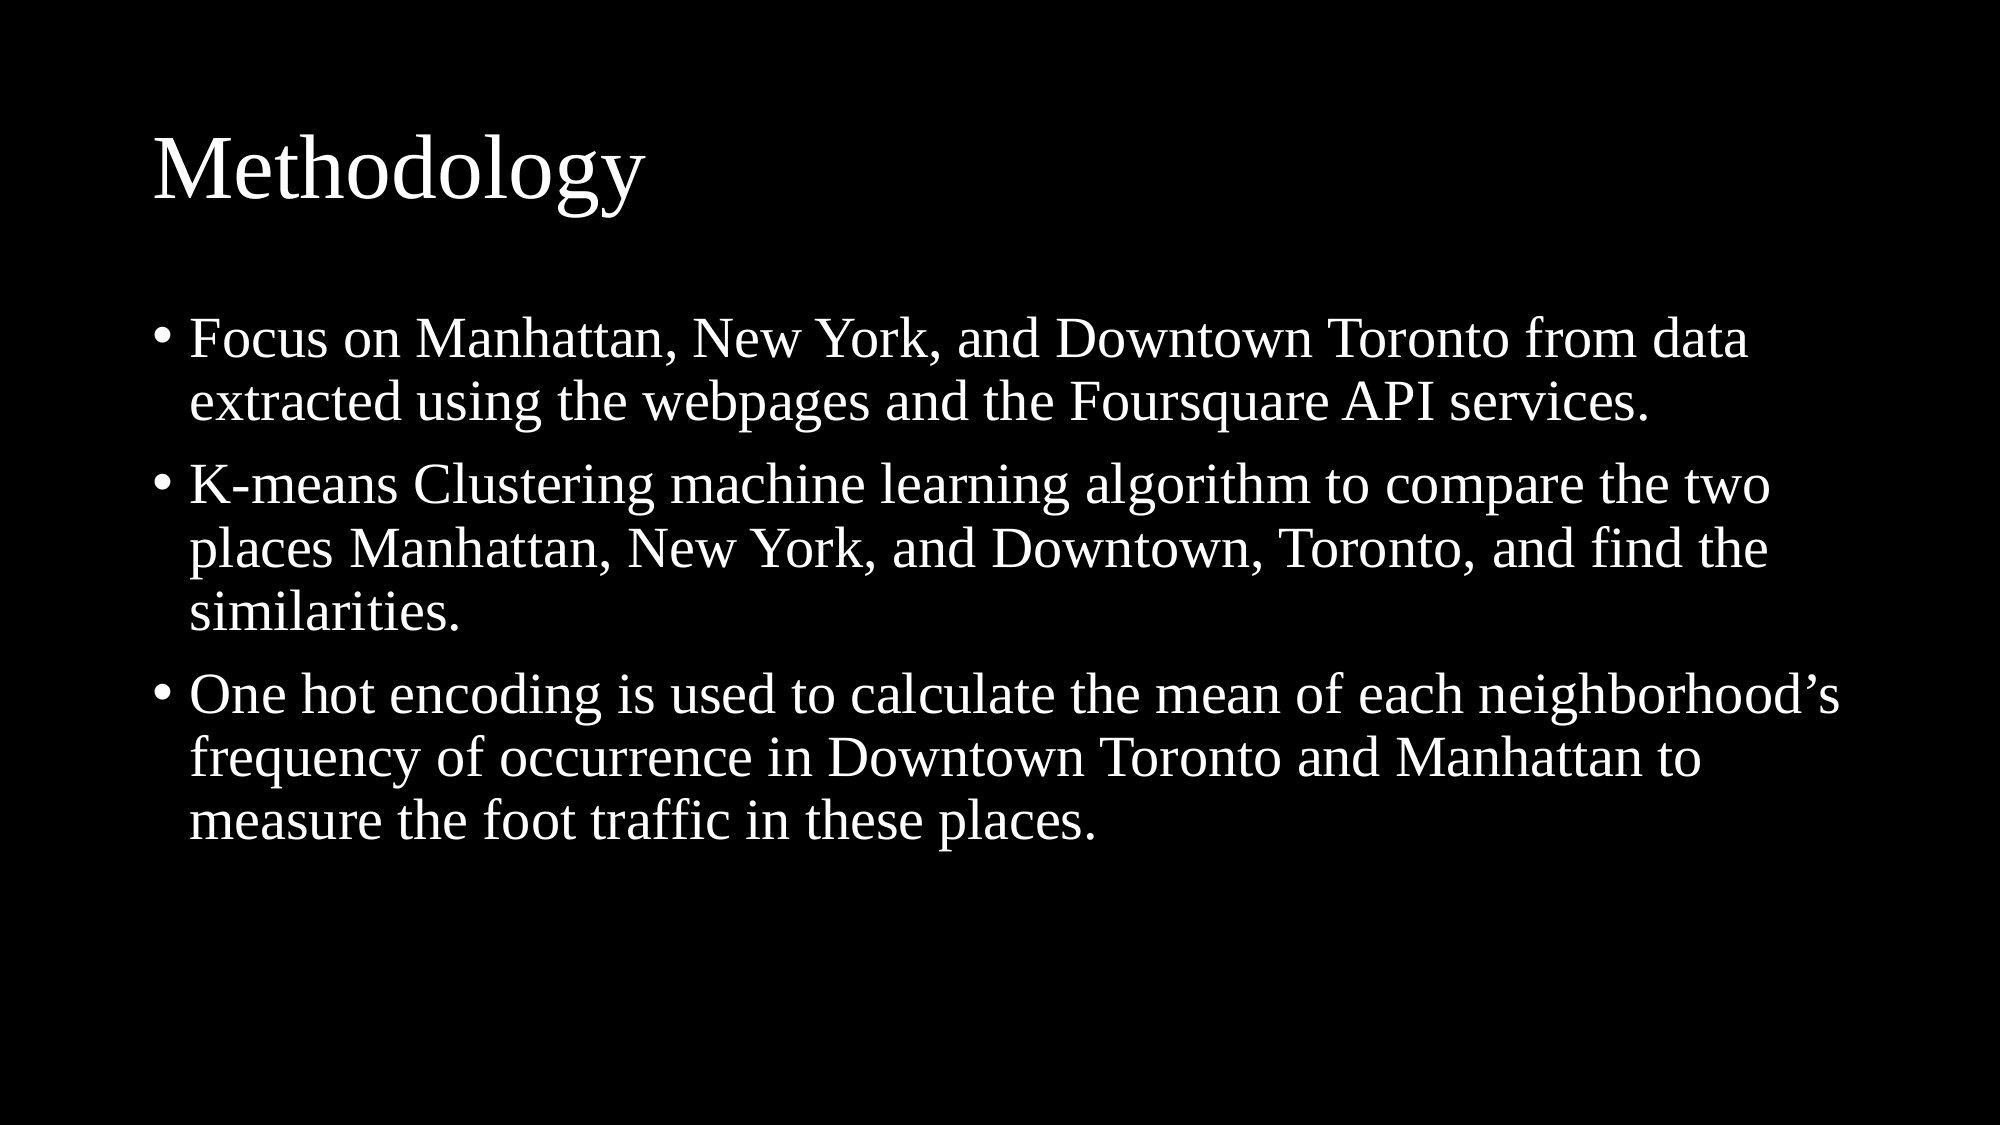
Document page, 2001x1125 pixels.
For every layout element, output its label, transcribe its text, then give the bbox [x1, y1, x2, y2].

list Focus on Manhattan, New York, and Downtown Toronto from data extracted using the webpages and the Foursquare API services. K-means Clustering machine learning algorithm to compare the two places Manhattan, New York, and Downtown, Toronto, and find the similarities. One hot encoding is used to calculate the mean of each neighborhood’s frequency of occurrence in Downtown Toronto and Manhattan to measure the foot traffic in these places. [137, 299, 1863, 1014]
title Methodology [137, 59, 1863, 278]
